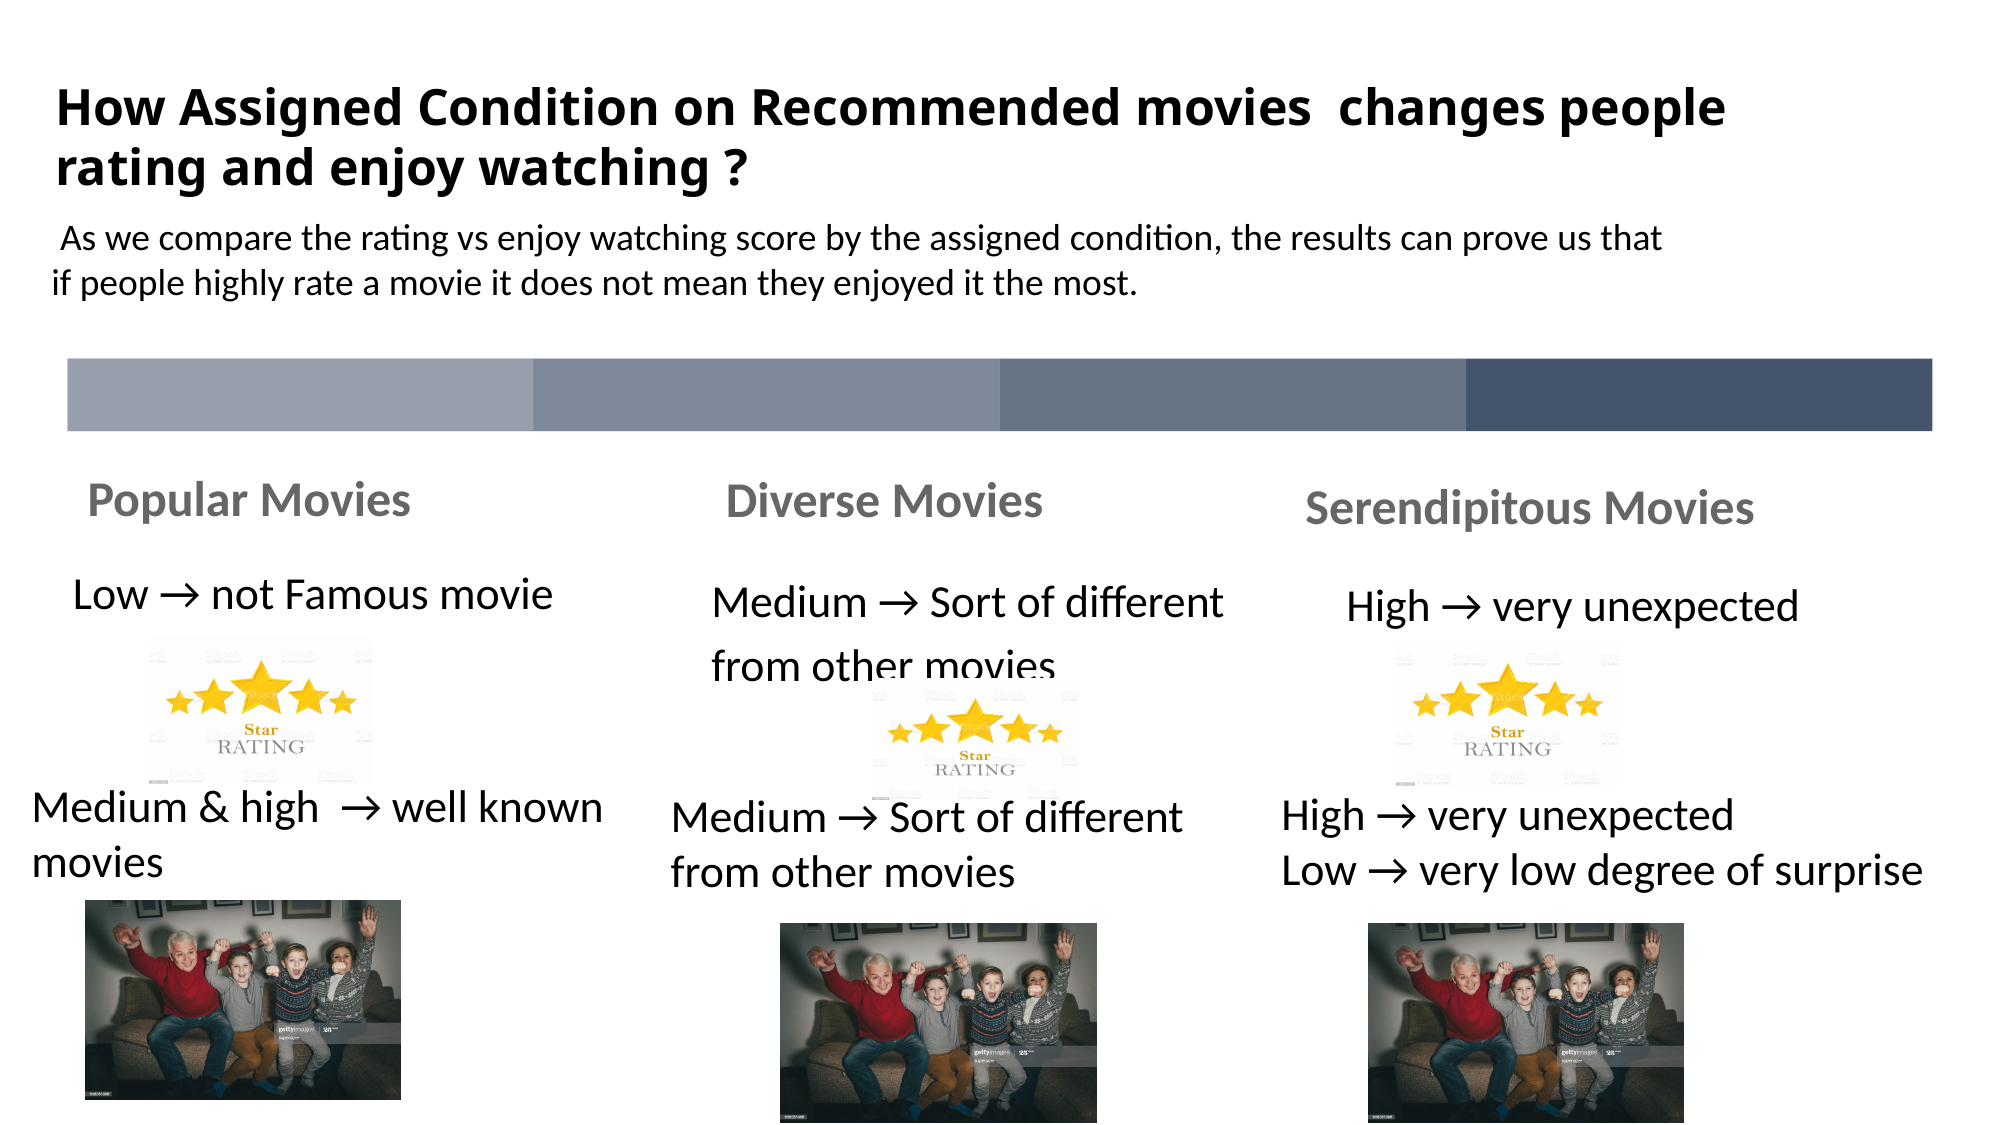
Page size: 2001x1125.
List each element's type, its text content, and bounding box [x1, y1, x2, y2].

picture [871, 678, 1078, 802]
text_box Medium & high → well known movies [11, 756, 712, 863]
list Serendipitous Movies [1285, 445, 1874, 561]
picture [1396, 638, 1619, 788]
text_box Low → not Famous movie [52, 543, 642, 650]
picture [780, 923, 1097, 1123]
text_box High → very unexpected Low → very low degree of surprise [1261, 764, 2000, 880]
picture [1368, 923, 1684, 1123]
list Diverse Movies [705, 438, 1295, 545]
text_box Medium → Sort of different from other movies [655, 779, 1239, 904]
picture [149, 635, 373, 786]
title How Assigned Condition on Recommended movies changes people rating and enjoy watching ? [40, 16, 1795, 204]
text_box High → very unexpected [1326, 556, 1915, 639]
picture [85, 900, 401, 1100]
list Medium → Sort of different from other movies [691, 543, 1286, 802]
text_box As we compare the rating vs enjoy watching score by the assigned condition, the results can prove us that if people highly rate a movie it does not mean they enjoyed it the most. [36, 205, 1706, 356]
list Popular Movies [67, 437, 656, 544]
